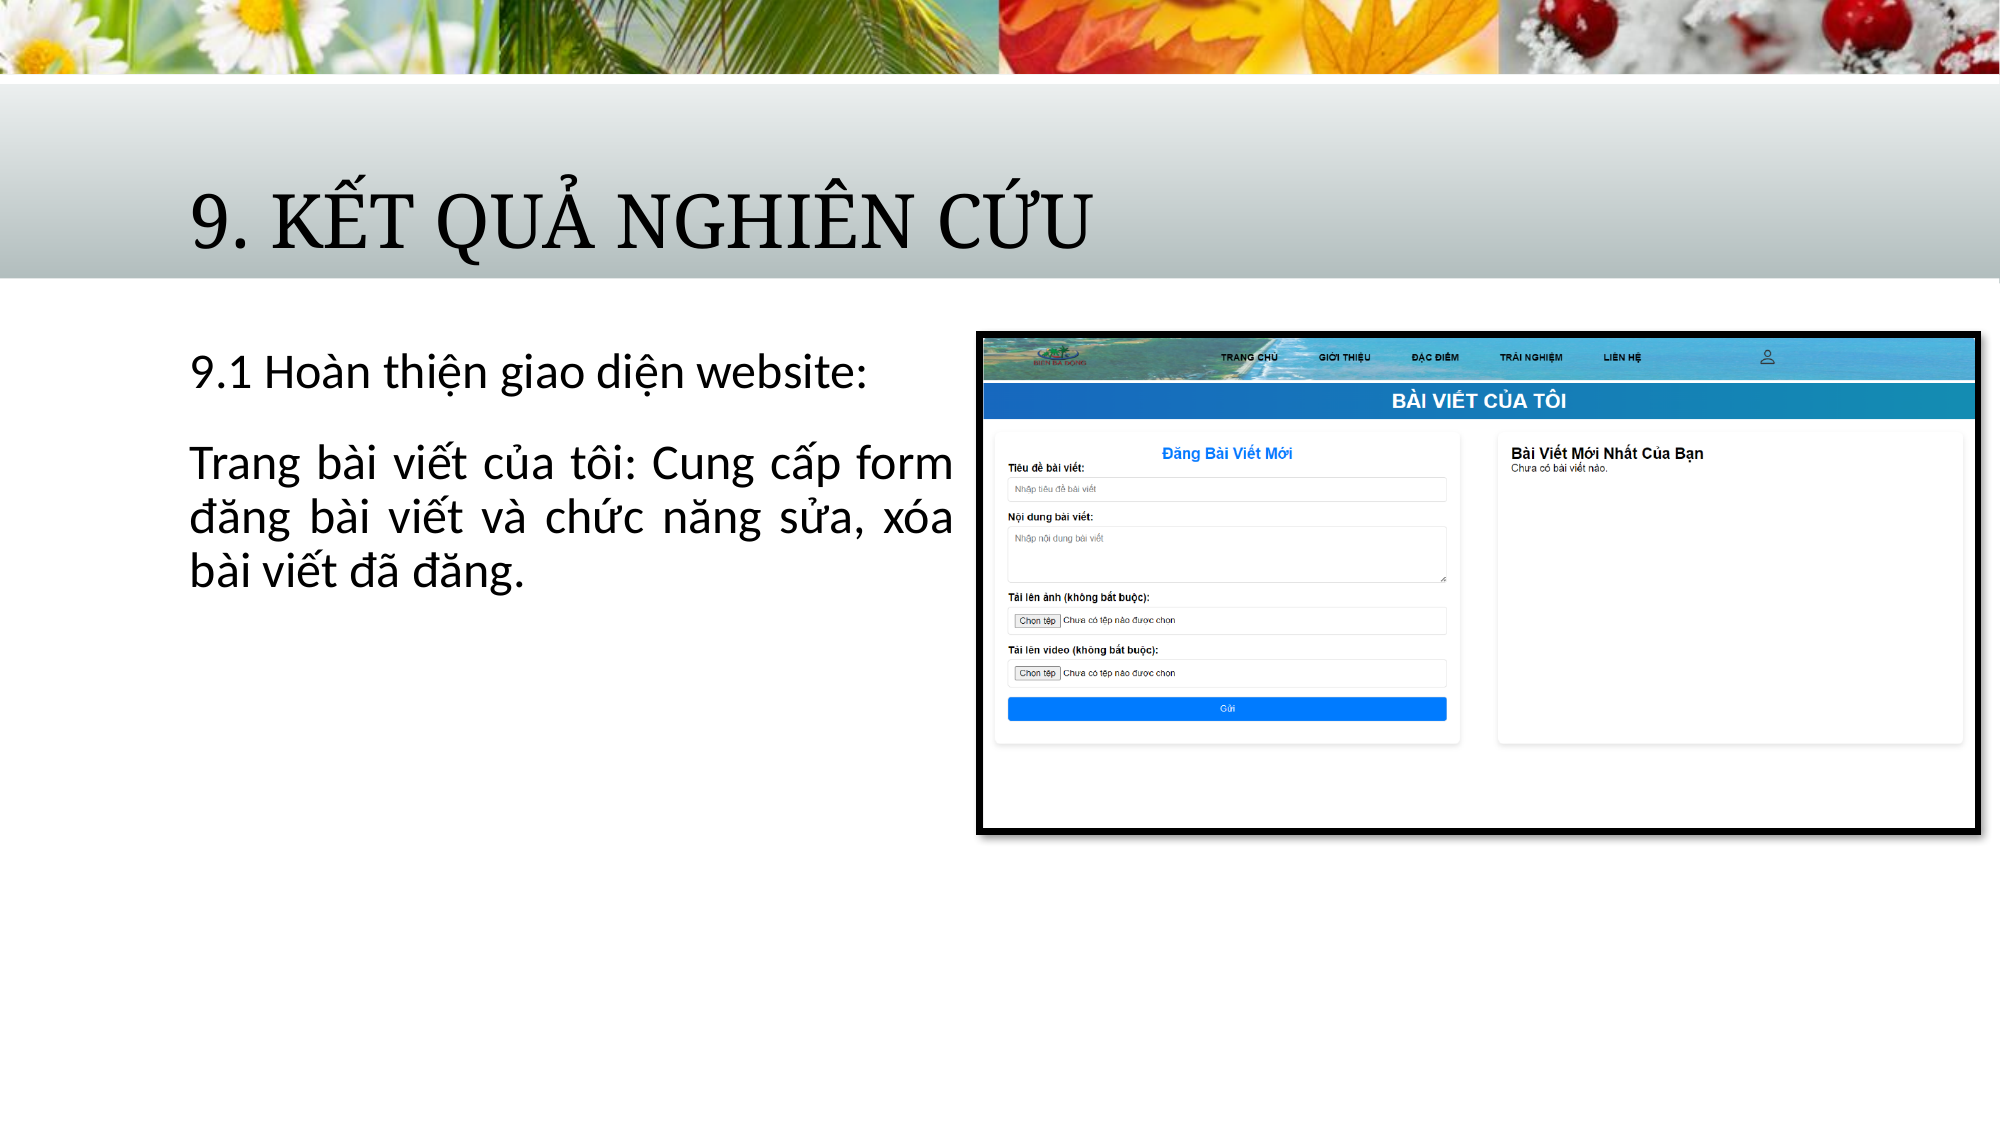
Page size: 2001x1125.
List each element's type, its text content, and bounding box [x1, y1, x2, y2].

title 9. kết quả nghiên cứu [174, 92, 1825, 273]
picture [0, 0, 2000, 74]
picture [982, 337, 1975, 829]
list 9.1 Hoàn thiện giao diện website: Trang bài viết của tôi: Cung cấp form đăng bài viết và chức năng sửa, xóa bài viết đã đăng. [174, 337, 970, 1050]
